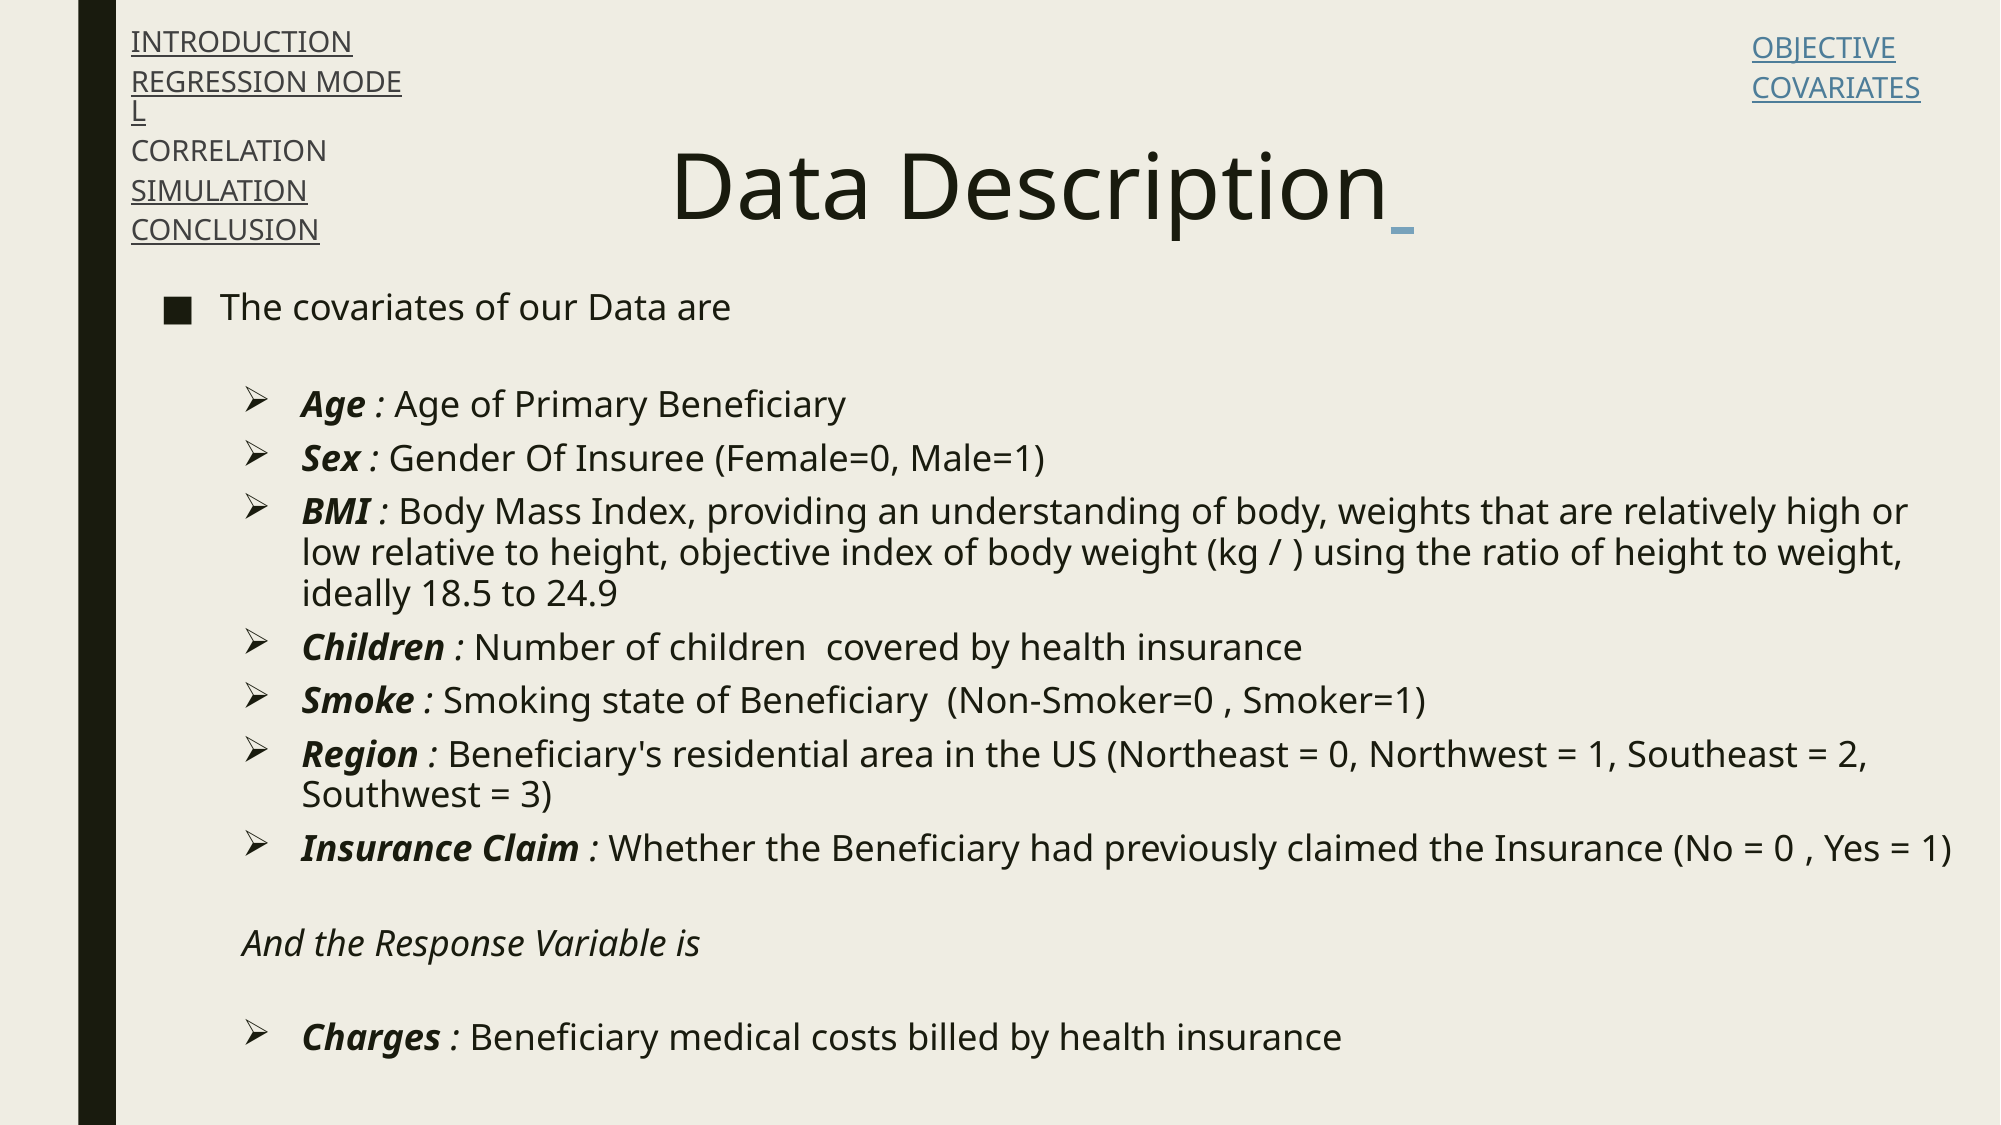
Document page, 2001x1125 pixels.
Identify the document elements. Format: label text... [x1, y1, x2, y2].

text_box INTRODUCTION REGRESSION MODEL CORRELATION SIMULATION CONCLUSION [116, 16, 419, 230]
text_box OBJECTIVE COVARIATES [1736, 22, 1978, 117]
title Data Description [419, 123, 1666, 280]
